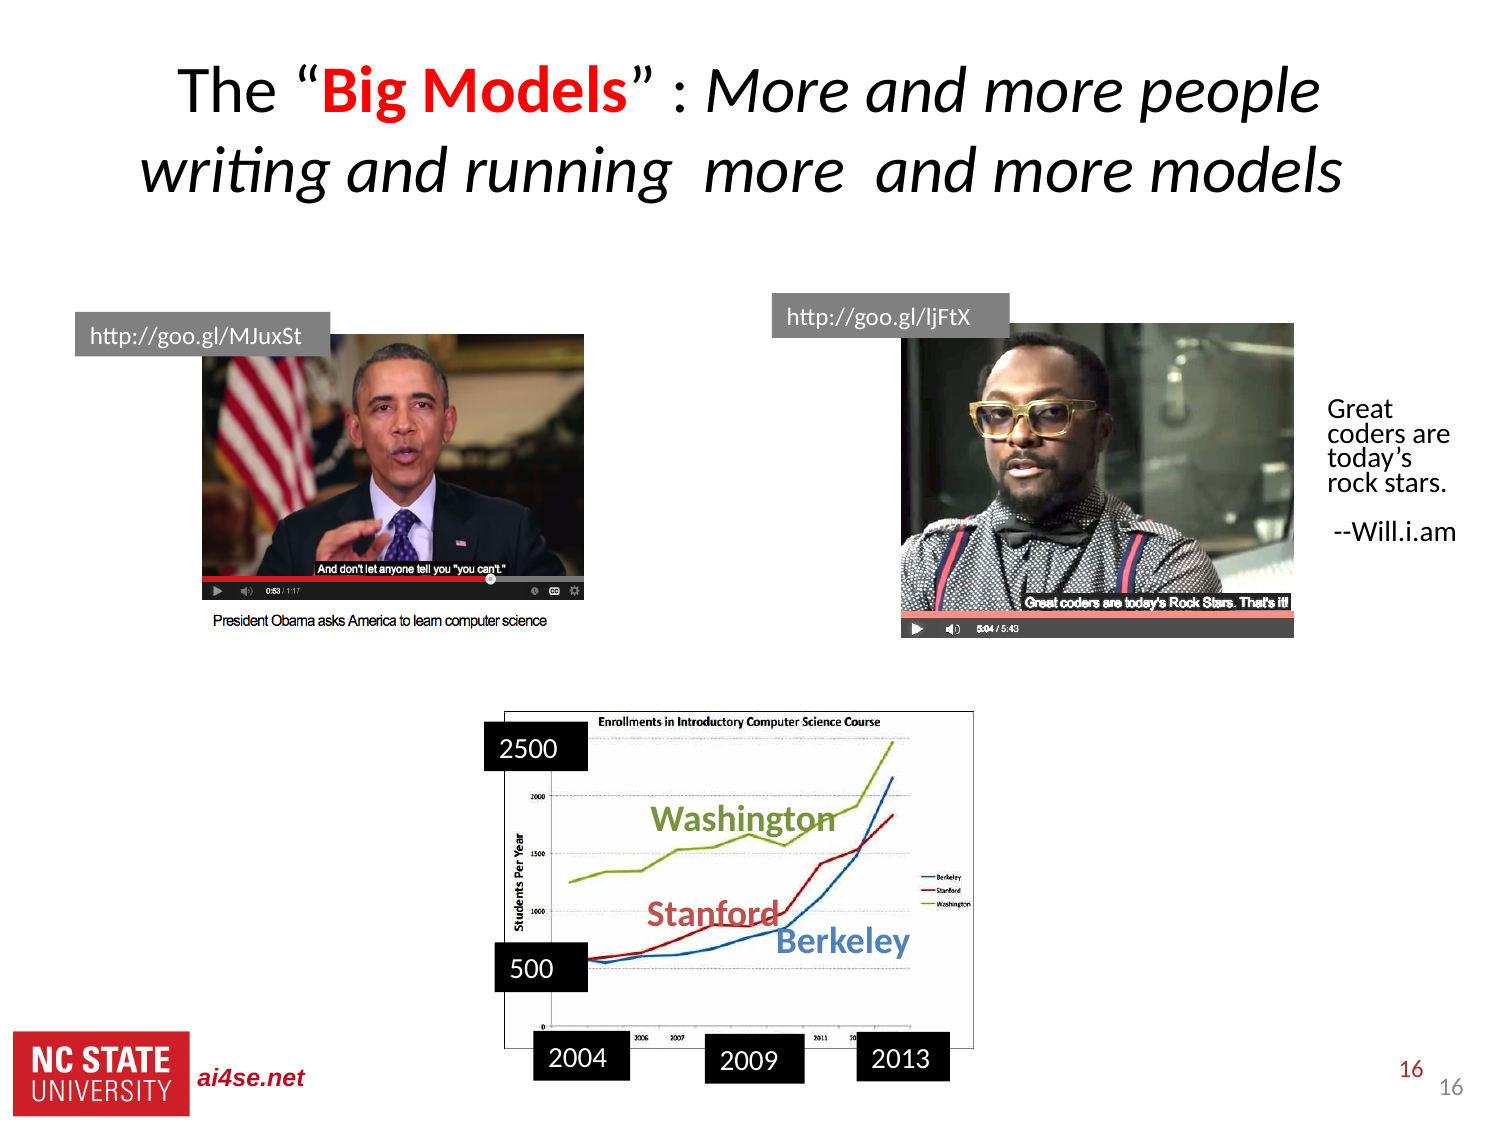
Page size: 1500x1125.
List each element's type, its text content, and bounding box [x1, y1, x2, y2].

picture [13, 1030, 191, 1118]
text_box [483, 711, 974, 1081]
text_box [771, 292, 1487, 638]
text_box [74, 311, 584, 632]
slide_number 16 [1129, 1055, 1480, 1116]
title The “Big Models” : More and more people writing and running more and more models [75, 72, 1425, 260]
